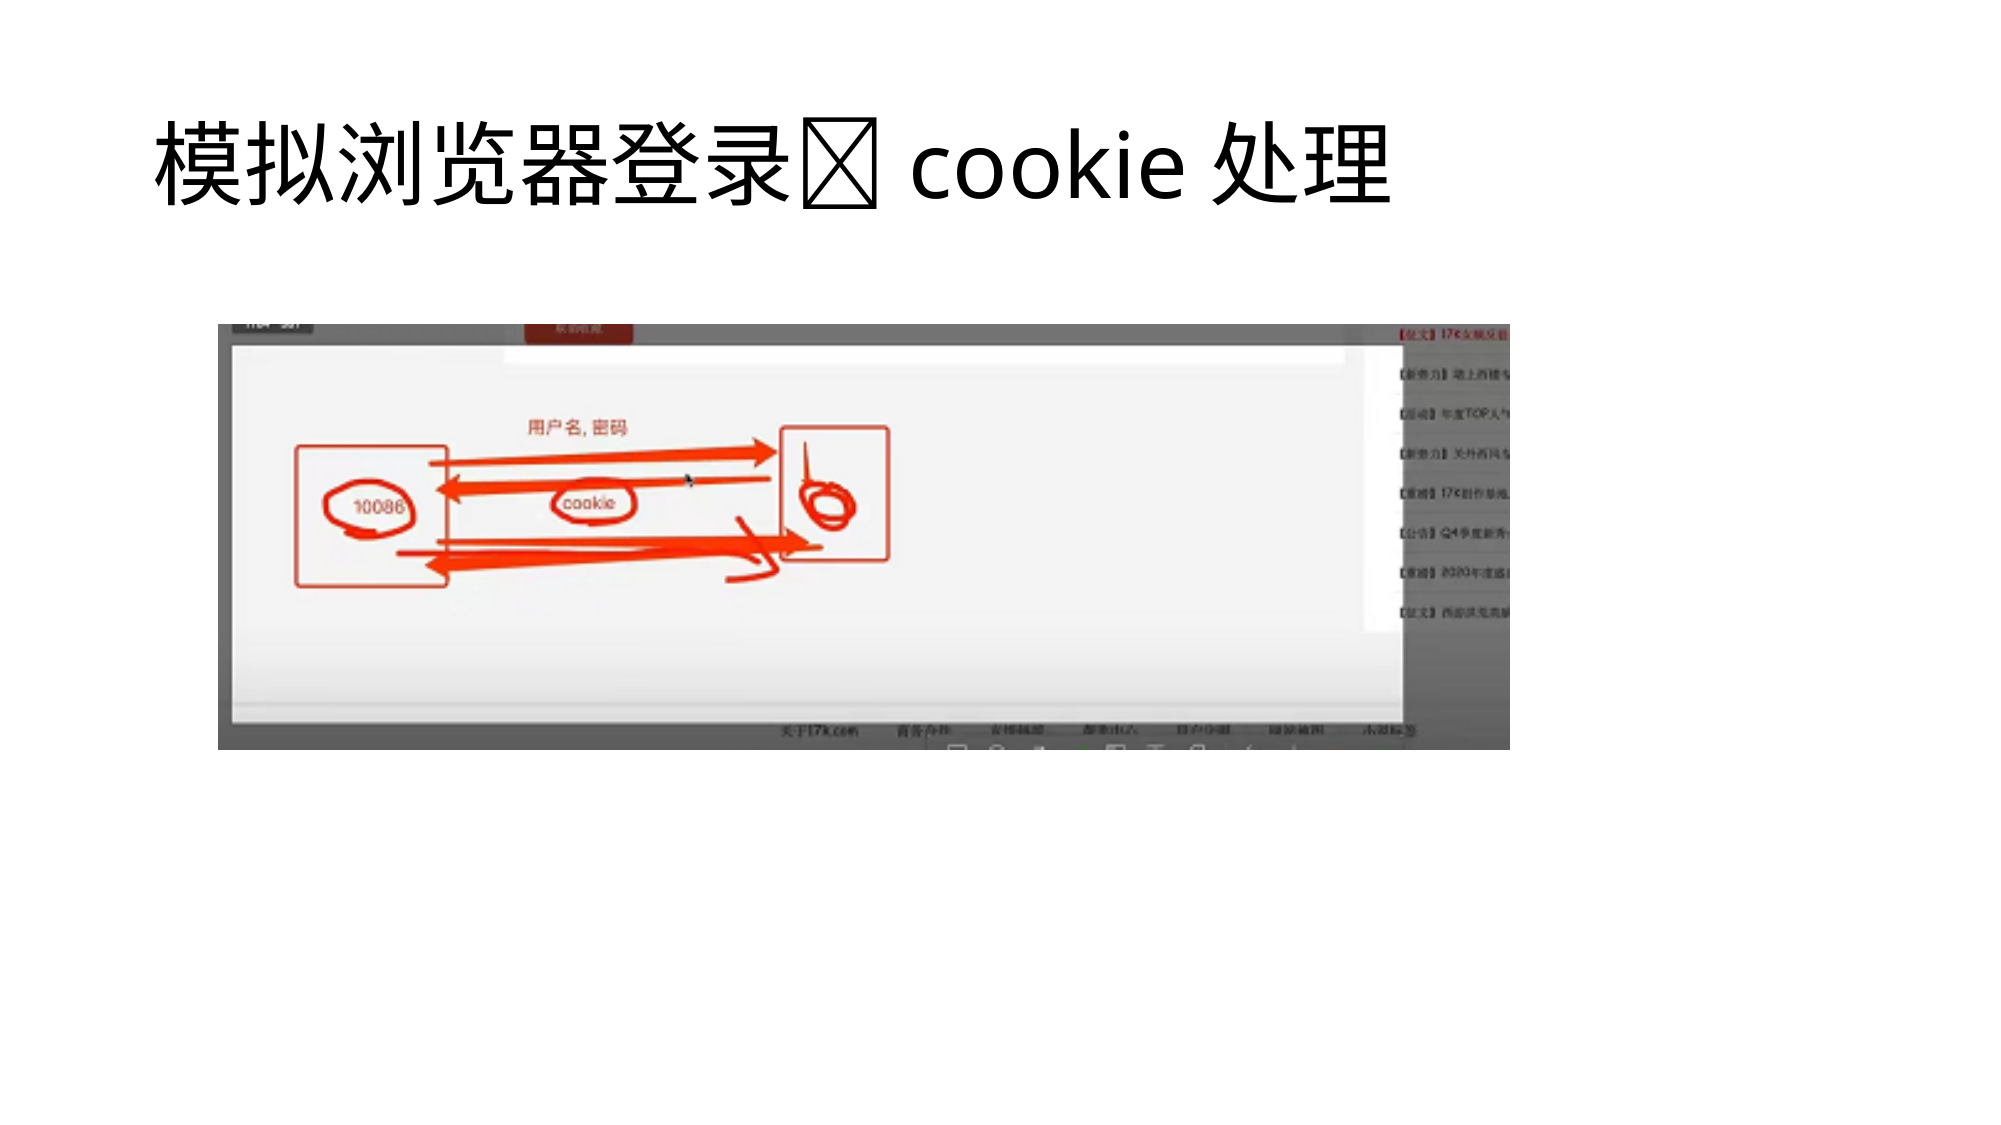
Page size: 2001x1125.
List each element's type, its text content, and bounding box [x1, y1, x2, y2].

title 模拟浏览器登录cookie处理 [137, 59, 1863, 278]
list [218, 324, 1510, 750]
